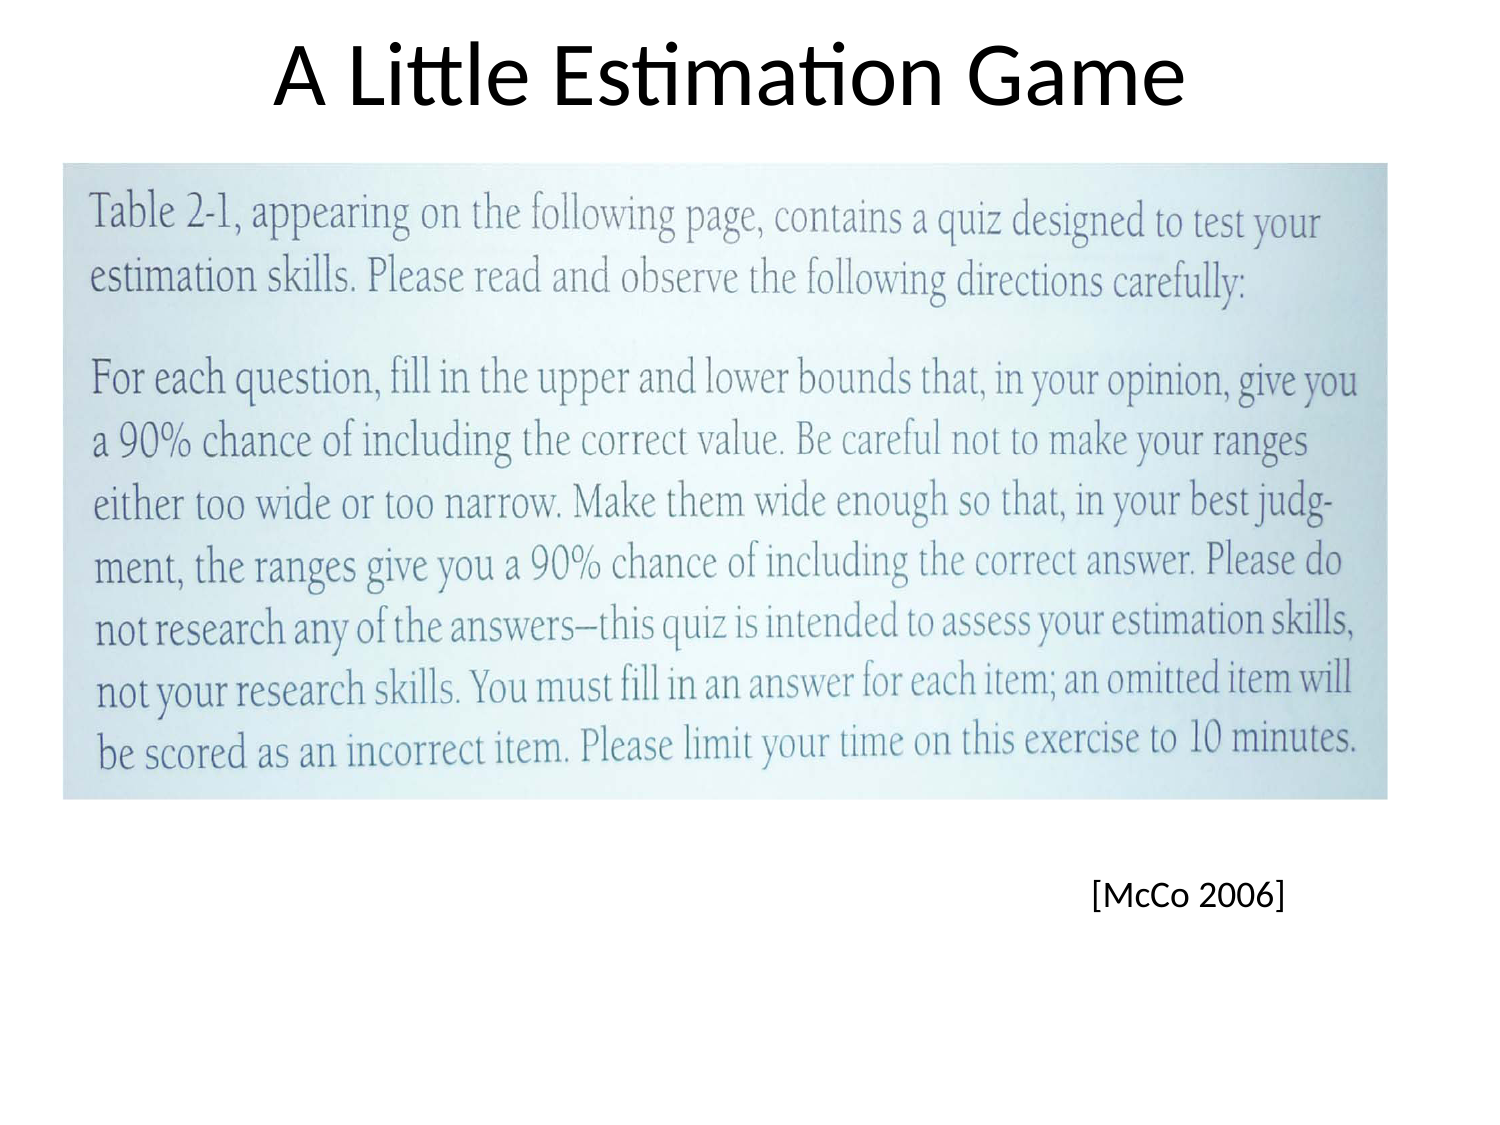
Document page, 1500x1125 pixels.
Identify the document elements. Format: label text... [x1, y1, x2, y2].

text_box [McCo 2006] [1076, 862, 1301, 923]
title A Little Estimation Game [0, 0, 1463, 138]
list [62, 162, 1388, 801]
